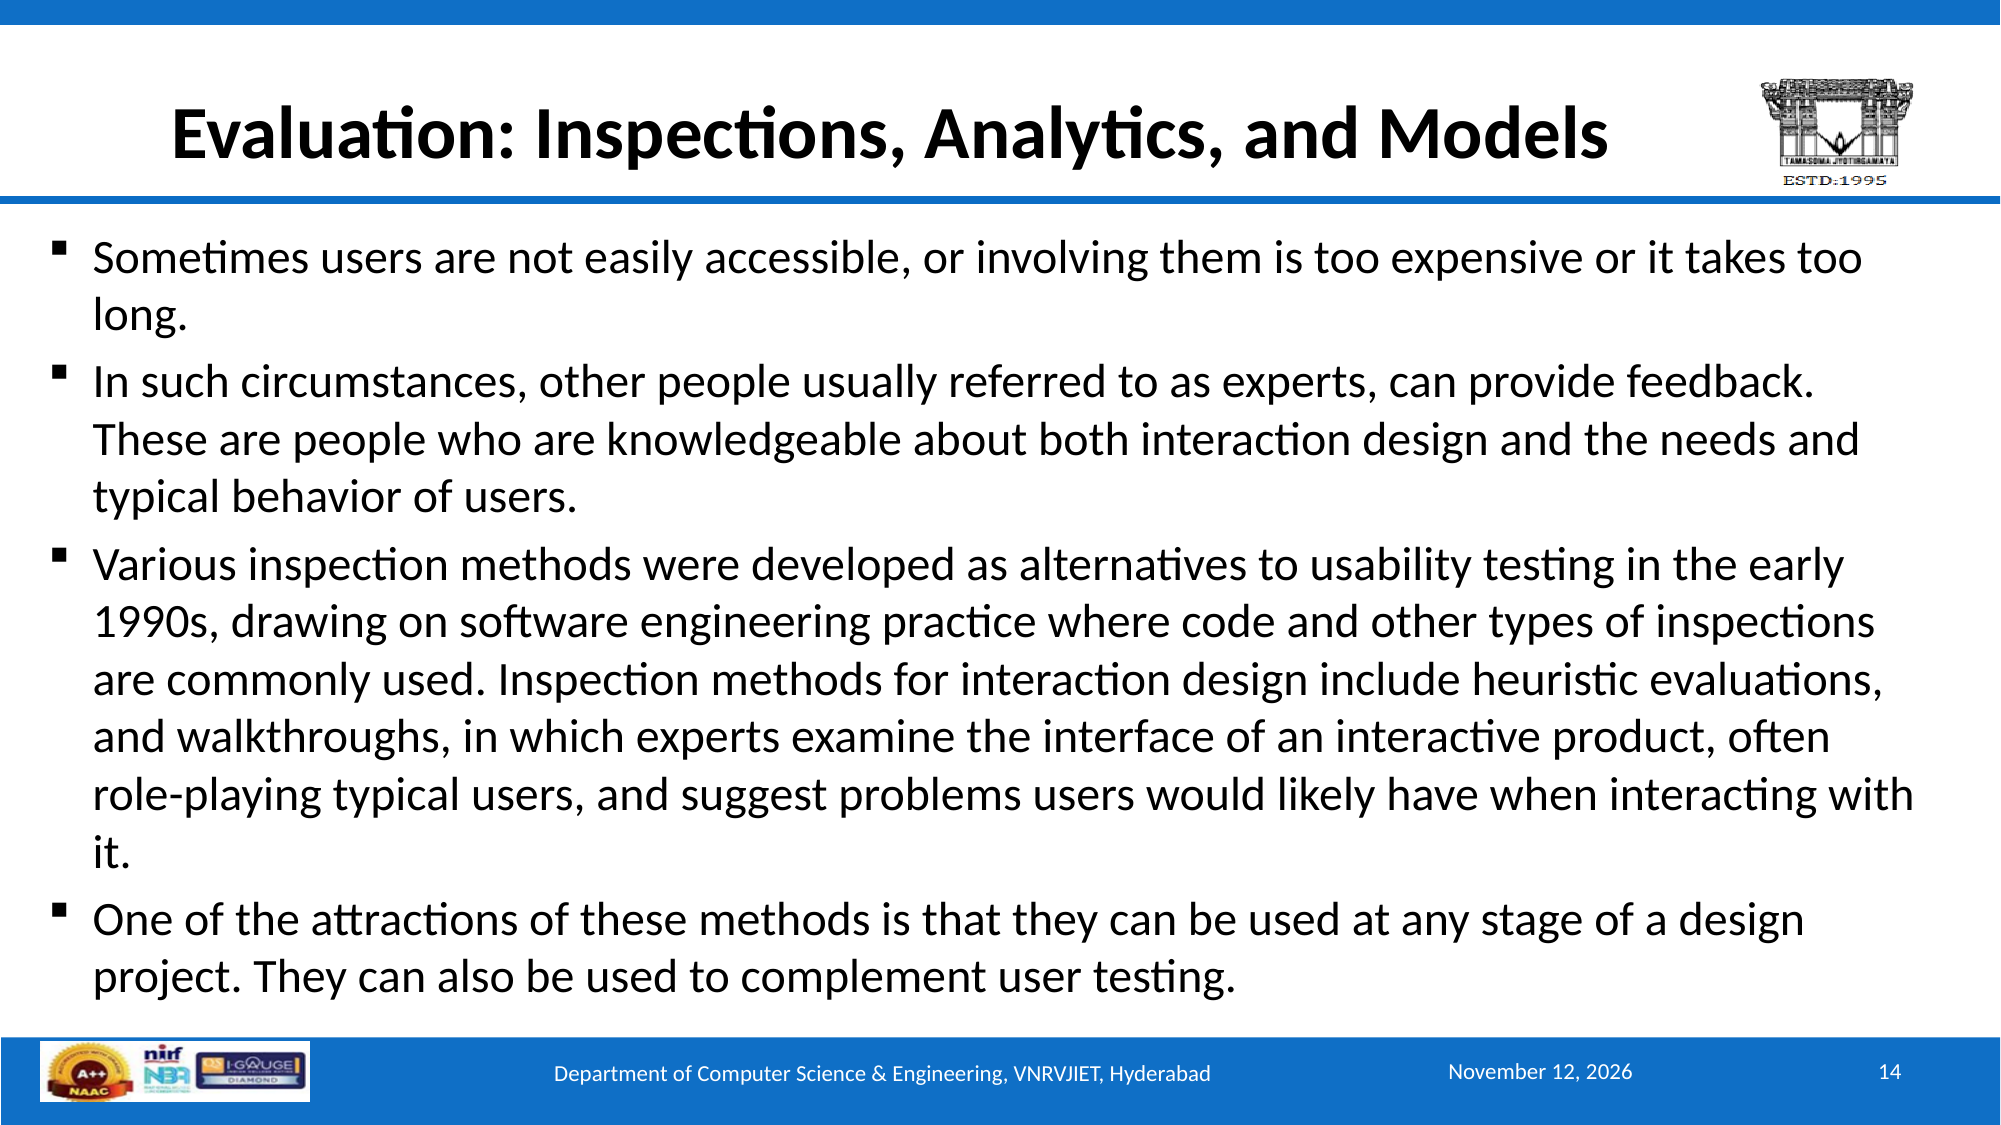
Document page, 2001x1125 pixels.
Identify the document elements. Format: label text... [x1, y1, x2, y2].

picture [40, 1041, 310, 1102]
footer Department of Computer Science & Engineering, VNRVJIET, Hyderabad [333, 1041, 1434, 1102]
picture [1750, 70, 1934, 194]
slide_number 14 [1749, 1040, 1917, 1100]
list Sometimes users are not easily accessible, or involving them is too expensive or it takes too long. In such circumstances, other people usually referred to as experts, can provide feedback. These are people who are knowledgeable about both interaction design and the needs and typical behavior of users. Various inspection methods were developed as alternatives to usability testing in the early 1990s, drawing on software engineering practice where code and other types of inspections are commonly used. Inspection methods for interaction design include heuristic evaluations, and walkthroughs, in which experts examine the interface of an interactive product, often role-playing typical users, and suggest problems users would likely have when interacting with it. One of the attractions of these methods is that they can be used at any stage of a design project. They can also be used to complement user testing. [33, 217, 1938, 1014]
title Evaluation: Inspections, Analytics, and Models [33, 57, 1750, 200]
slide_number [1433, 1040, 1734, 1100]
